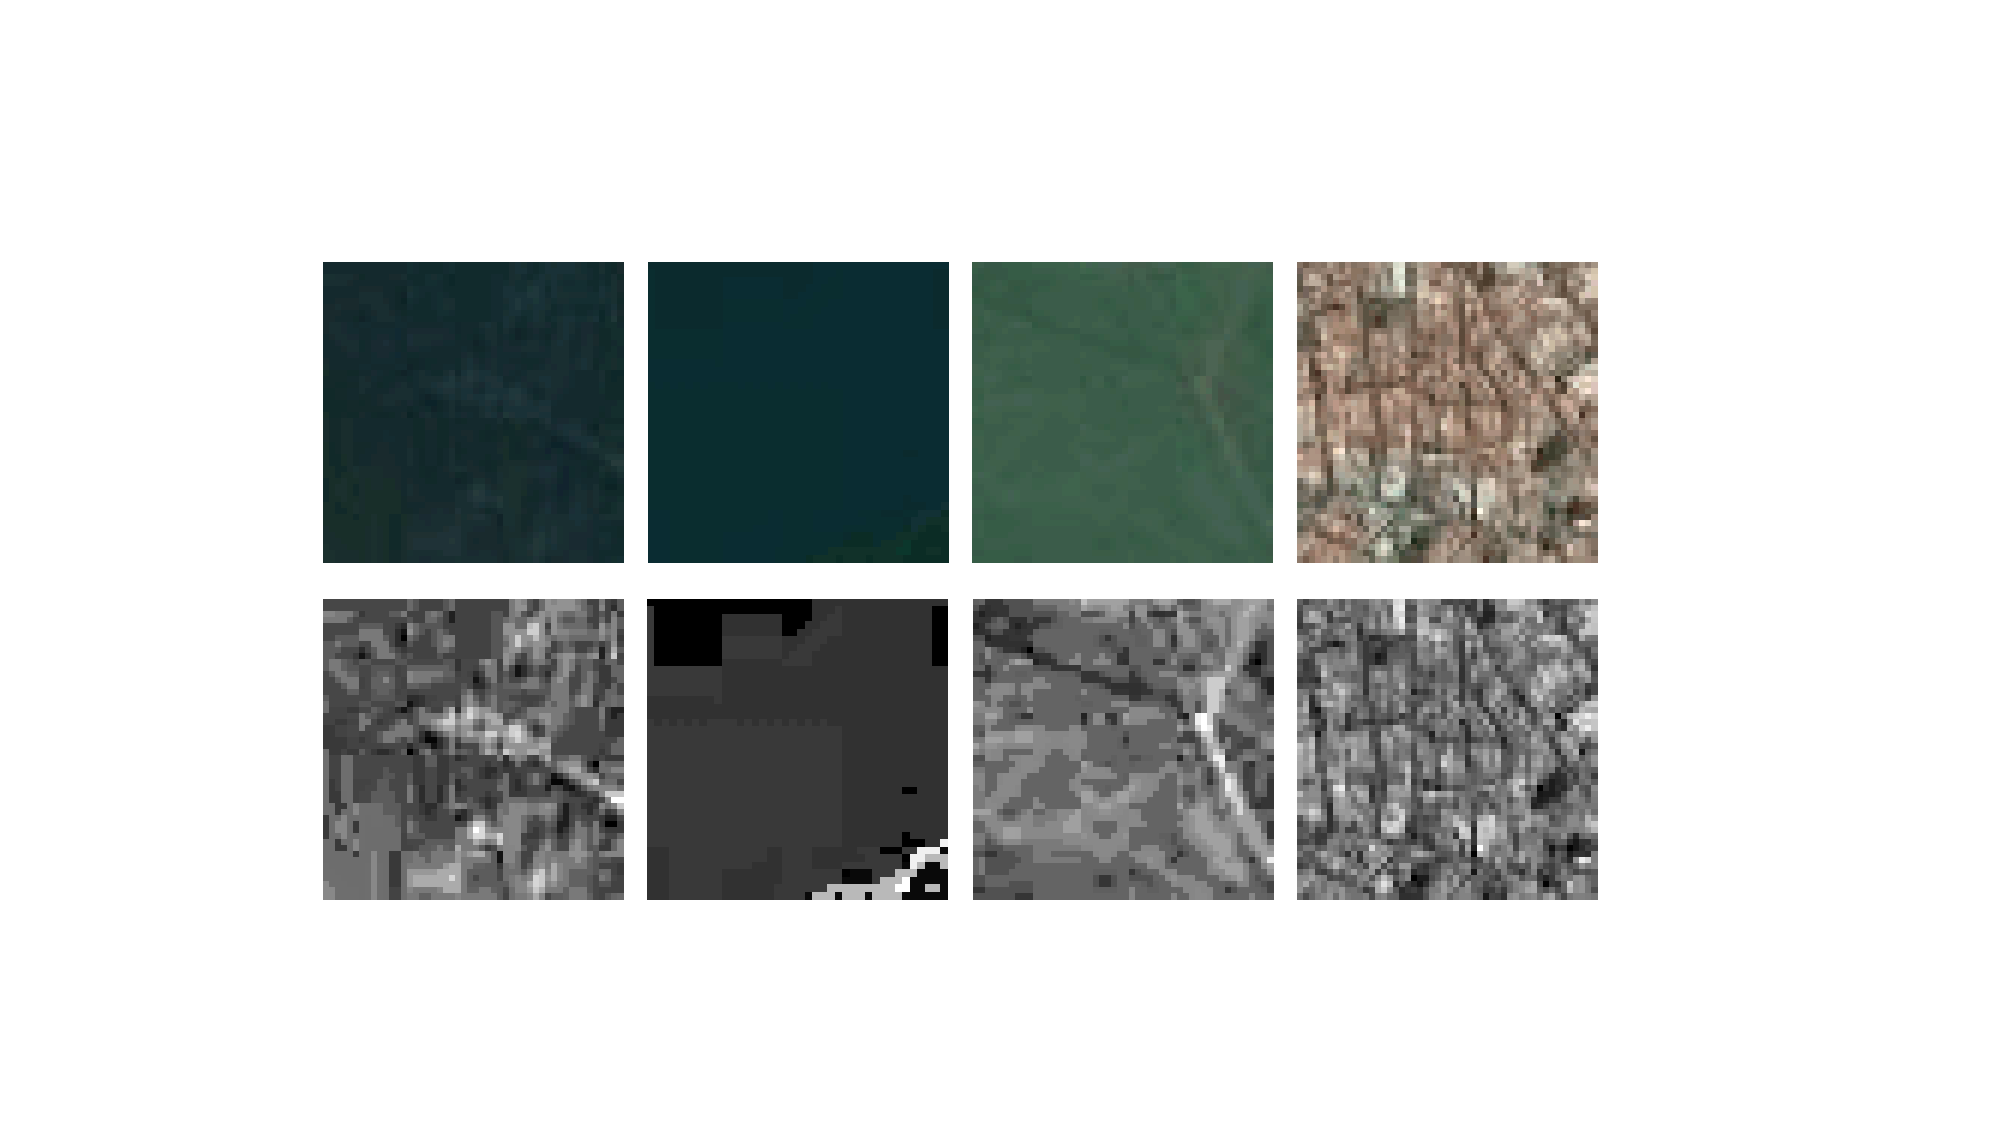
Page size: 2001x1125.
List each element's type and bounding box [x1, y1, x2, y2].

picture [972, 262, 1273, 563]
picture [647, 262, 949, 563]
picture [323, 599, 624, 900]
picture [973, 599, 1274, 900]
picture [1297, 262, 1598, 563]
picture [1297, 599, 1598, 900]
picture [647, 599, 948, 900]
picture [323, 262, 624, 563]
